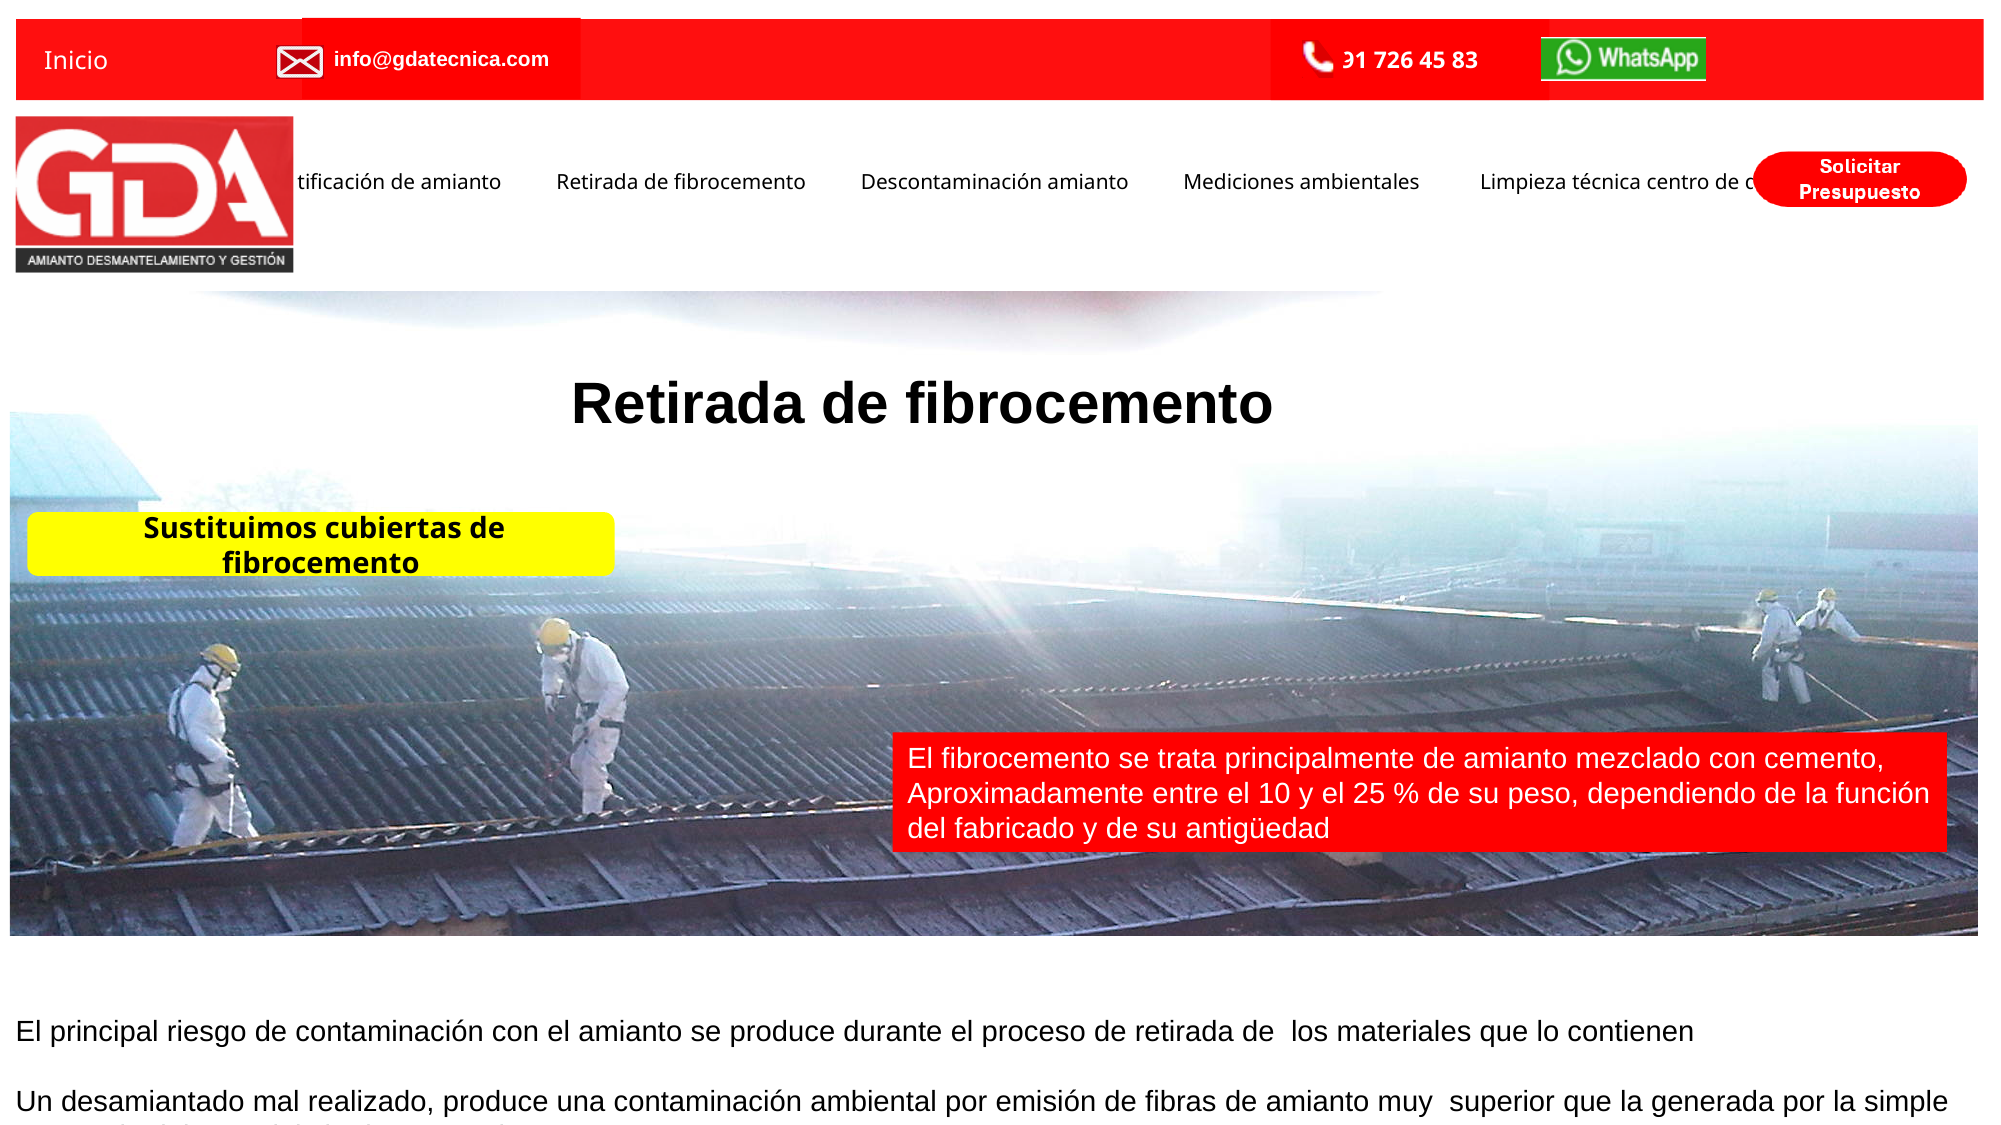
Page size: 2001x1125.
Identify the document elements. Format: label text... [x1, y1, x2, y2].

text_box Inicio [29, 37, 124, 82]
text_box [1551, 18, 1985, 102]
text_box Identificación de amianto Retirada de fibrocemento Descontaminación amianto Mediciones ambientales Limpieza técnica centro de datos [296, 161, 1752, 202]
picture [11, 110, 296, 274]
picture [9, 289, 1985, 937]
text_box info@gdatecnica.com [301, 16, 582, 101]
text_box [15, 18, 1269, 102]
text_box El principal riesgo de contaminación con el amianto se produce durante el proceso de retirada de los materiales que lo contienen Un desamiantado mal realizado, produce una contaminación ambiental por emisión de fibras de amianto muy superior que la generada por la simple presencia del material sin descontaminar Por ello, los trabajos se deben desarrollar adoptando una serie de medidas preventivas que garanticen la seguridad personal de los trabajadores expuestos, y otras colectivas que impidan la contaminación de terceras personas [0, 1005, 2000, 1125]
picture [276, 44, 324, 79]
text_box 91 726 45 83 [1269, 18, 1551, 102]
picture [1540, 36, 1706, 82]
picture [1752, 139, 1970, 211]
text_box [1300, 28, 1339, 92]
